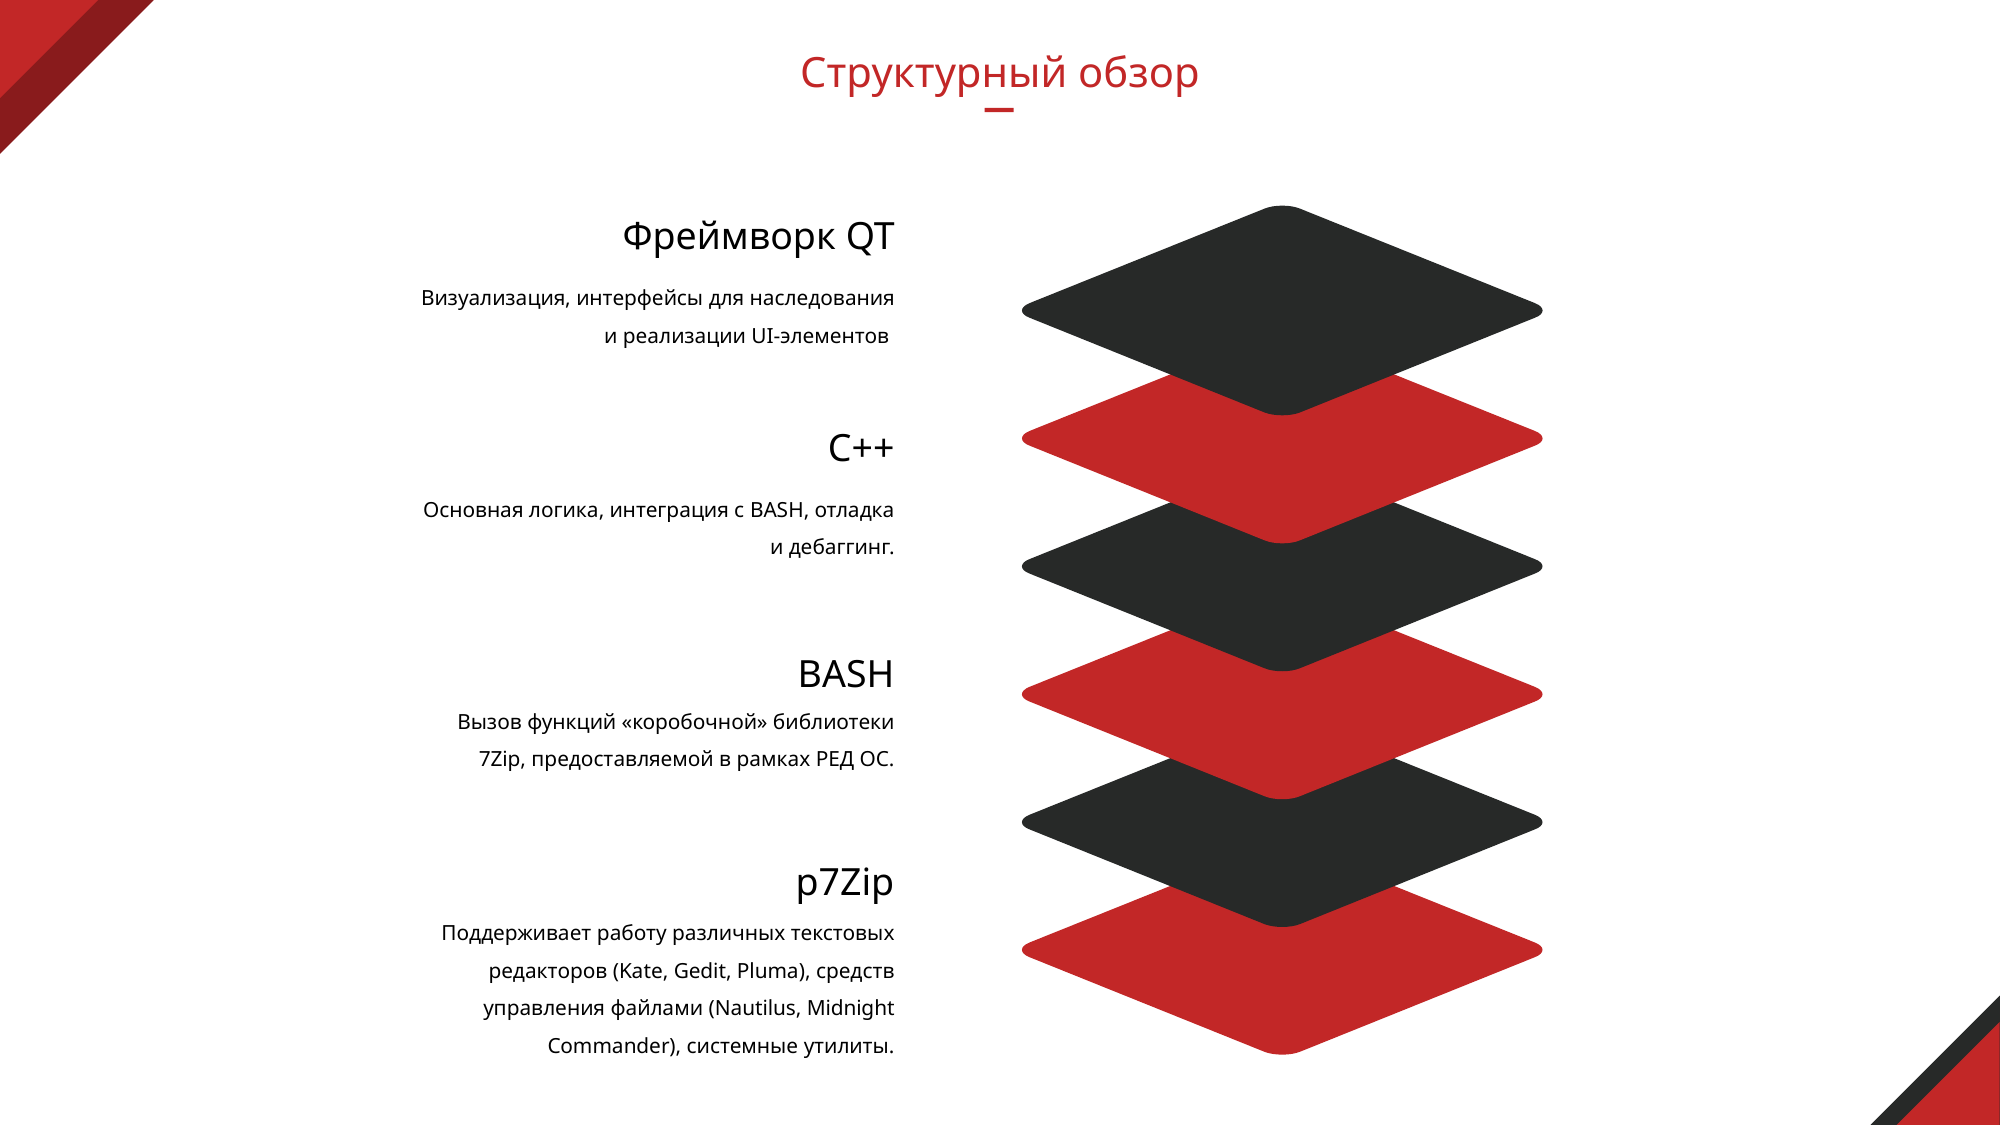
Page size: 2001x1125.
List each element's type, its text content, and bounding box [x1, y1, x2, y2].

text_box Вызов функций «коробочной» библиотеки 7Zip, предоставляемой в рамках РЕД ОС. [396, 688, 910, 778]
text_box BASH [296, 642, 910, 703]
text_box [1021, 374, 1543, 544]
text_box Основная логика, интеграция с BASH, отладка и дебаггинг. [396, 476, 910, 567]
text_box [1021, 630, 1543, 800]
text_box [1895, 1020, 2000, 1125]
text_box Фреймворк QT [585, 204, 910, 265]
text_box C++ [435, 416, 910, 476]
text_box [1021, 205, 1543, 416]
text_box [1021, 758, 1543, 927]
text_box p7Zip [380, 850, 910, 911]
text_box [0, 0, 156, 156]
text_box Поддерживает работу различных текстовых редакторов (Kate, Gedit, Pluma), средств управления файлами (Nautilus, Midnight Commander), системные утилиты. [396, 900, 910, 1065]
text_box Структурный обзор [627, 38, 1373, 103]
text_box [0, 0, 100, 100]
text_box Визуализация, интерфейсы для наследования и реализации UI-элементов [396, 265, 910, 355]
text_box [1021, 886, 1543, 1055]
text_box [1868, 993, 2000, 1125]
text_box [1021, 502, 1543, 672]
